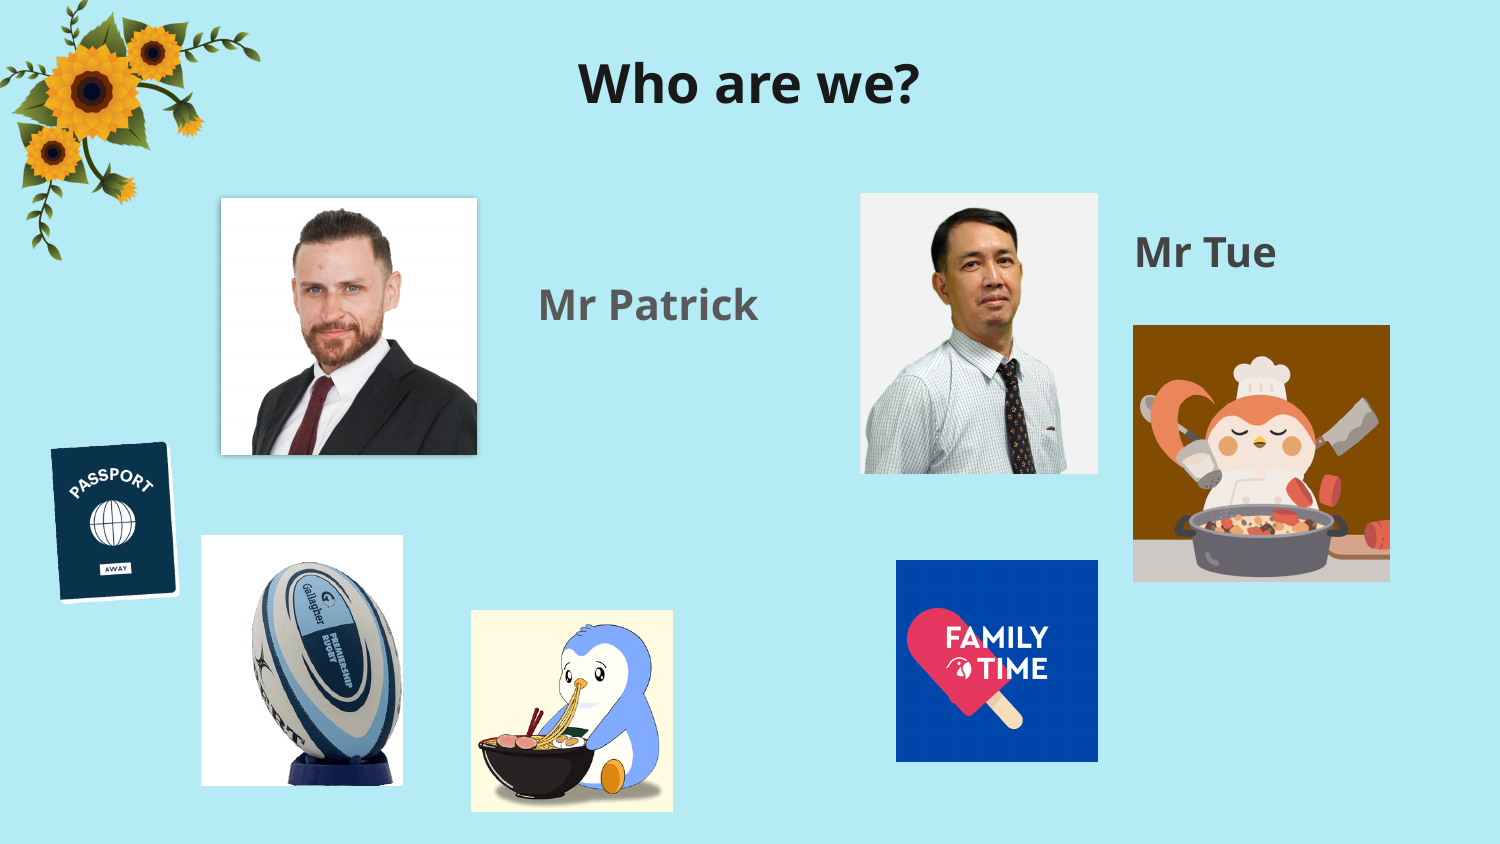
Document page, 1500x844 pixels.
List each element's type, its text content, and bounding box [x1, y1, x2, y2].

picture [0, 0, 478, 455]
picture [471, 610, 674, 812]
picture [14, 421, 404, 787]
picture [896, 559, 1099, 762]
list Mr Patrick [522, 255, 799, 457]
text_box Who are we? [450, 34, 1050, 130]
picture [1133, 325, 1390, 583]
text_box Mr Tue [1113, 198, 1370, 337]
picture [860, 193, 1099, 474]
